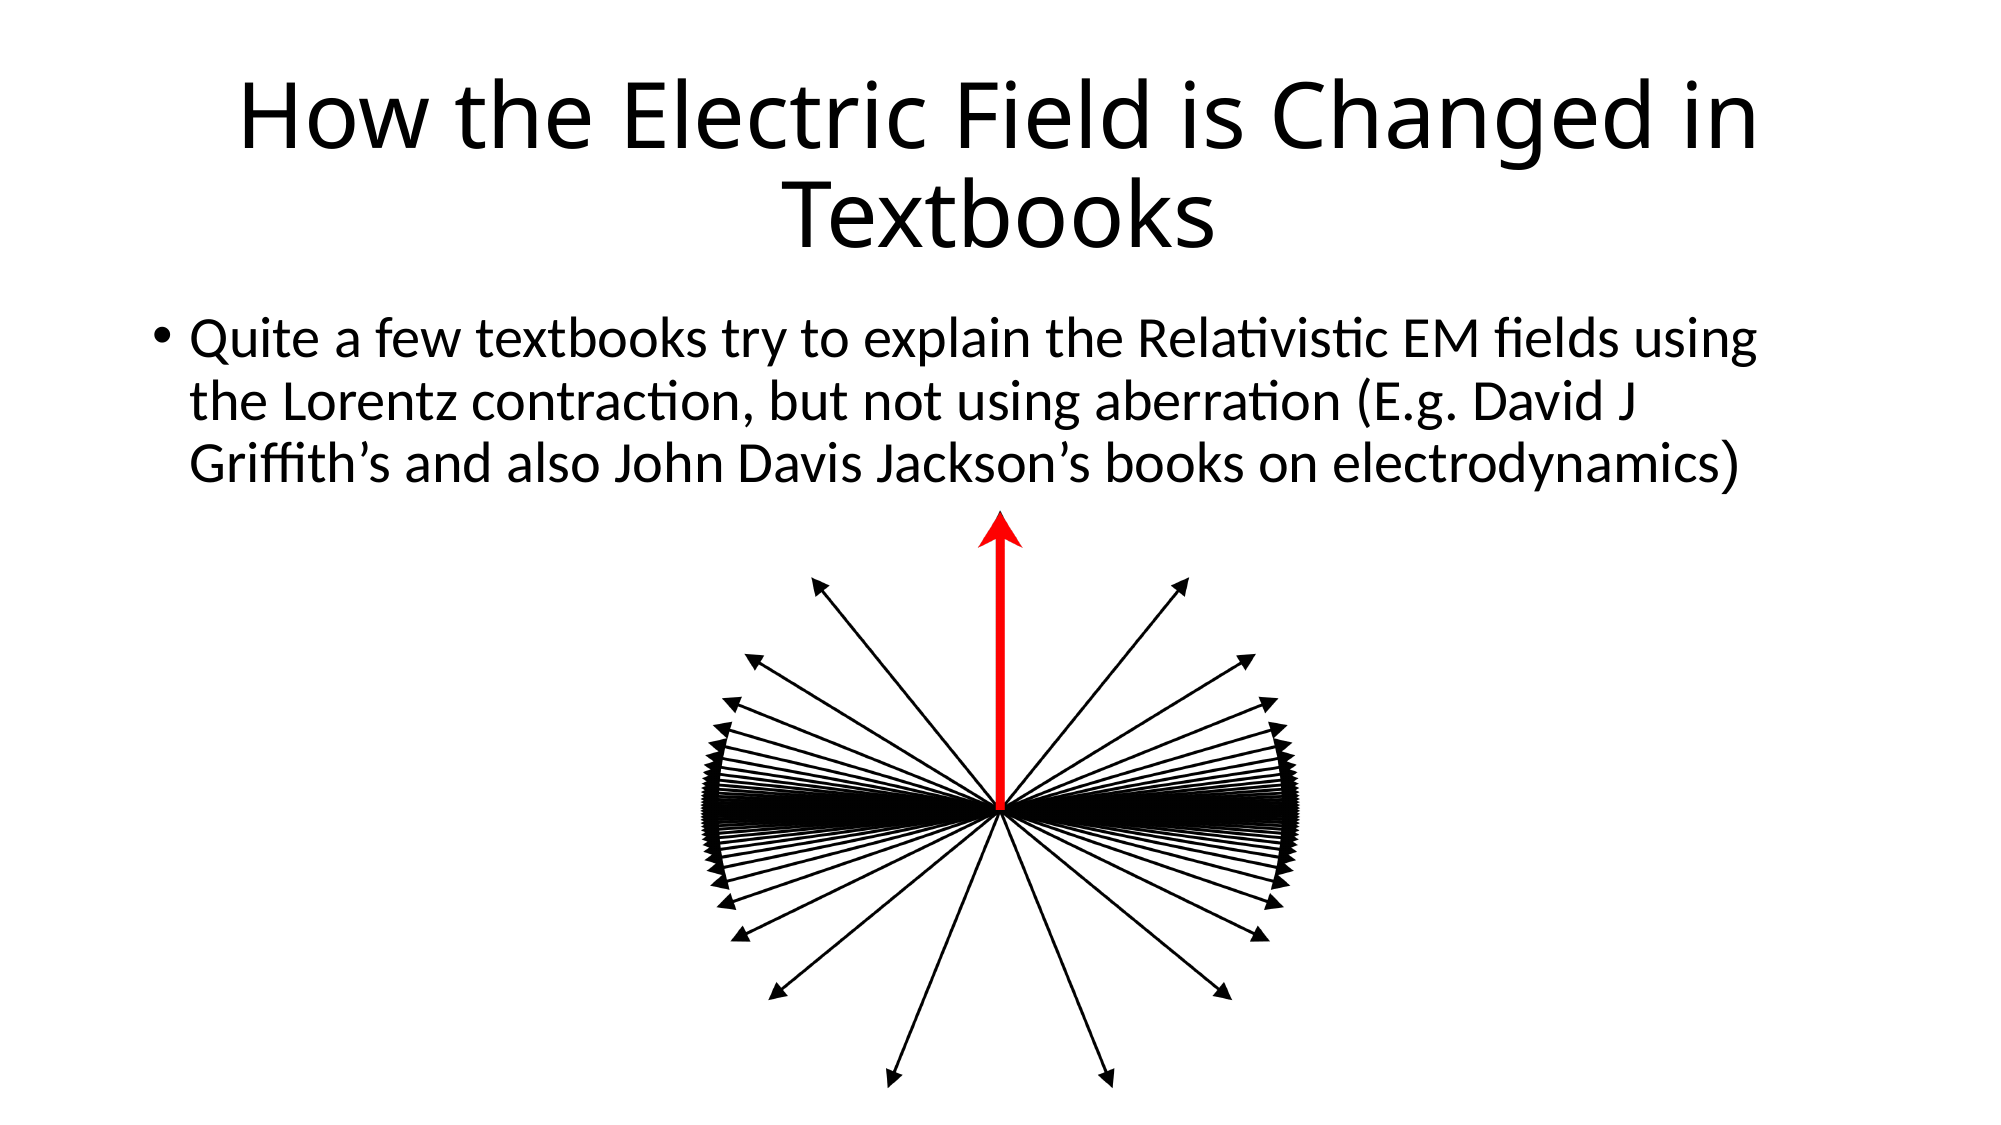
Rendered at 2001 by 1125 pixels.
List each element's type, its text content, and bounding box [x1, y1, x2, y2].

title How the Electric Field is Changed in Textbooks [137, 59, 1863, 278]
picture [535, 495, 1465, 1125]
list Quite a few textbooks try to explain the Relativistic EM fields using the Lorentz contraction, but not using aberration (E.g. David J Griffith’s and also John Davis Jackson’s books on electrodynamics) [137, 299, 1863, 1014]
